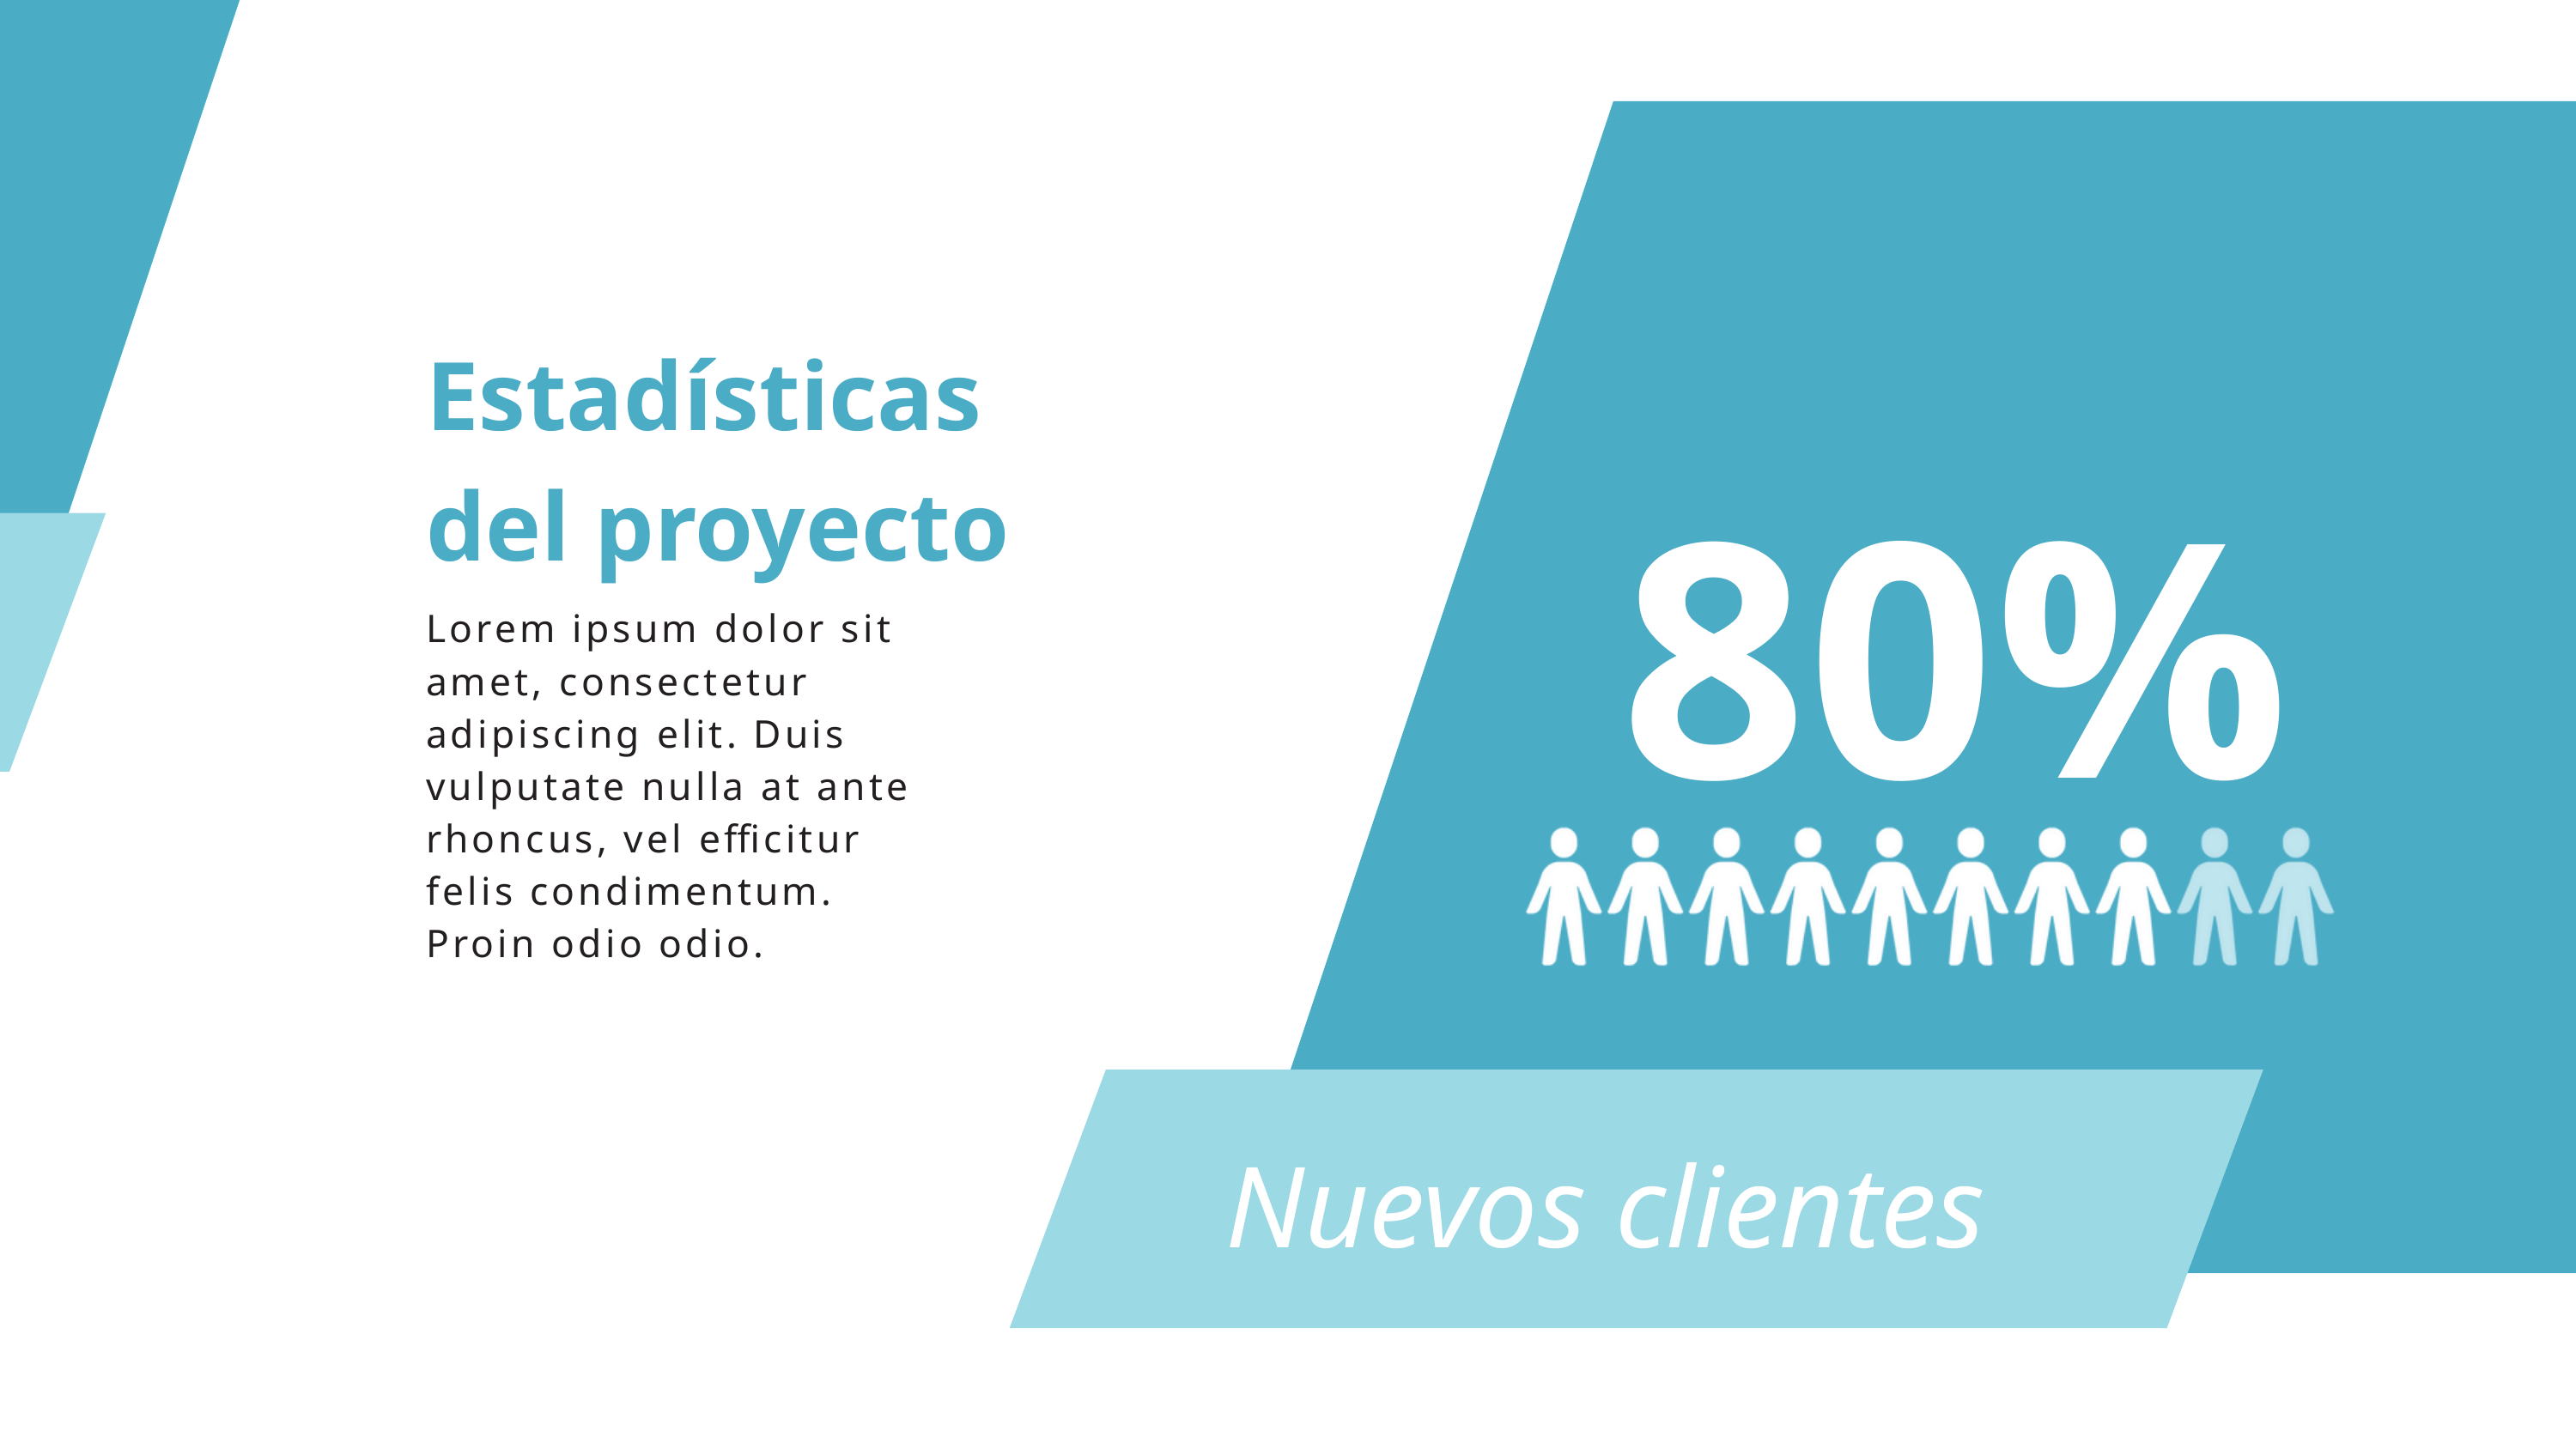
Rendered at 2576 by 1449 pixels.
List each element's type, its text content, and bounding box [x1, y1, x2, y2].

text_box Lorem ipsum dolor sit amet, consectetur adipiscing elit. Duis vulputate nulla at ante rhoncus, vel efficitur felis condimentum. Proin odio odio. [426, 597, 941, 966]
text_box Estadísticas del proyecto [425, 318, 1133, 580]
picture [1444, 746, 2416, 1047]
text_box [1009, 1069, 2264, 1329]
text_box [0, 512, 106, 773]
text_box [1222, 100, 2576, 1274]
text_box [0, 0, 309, 966]
